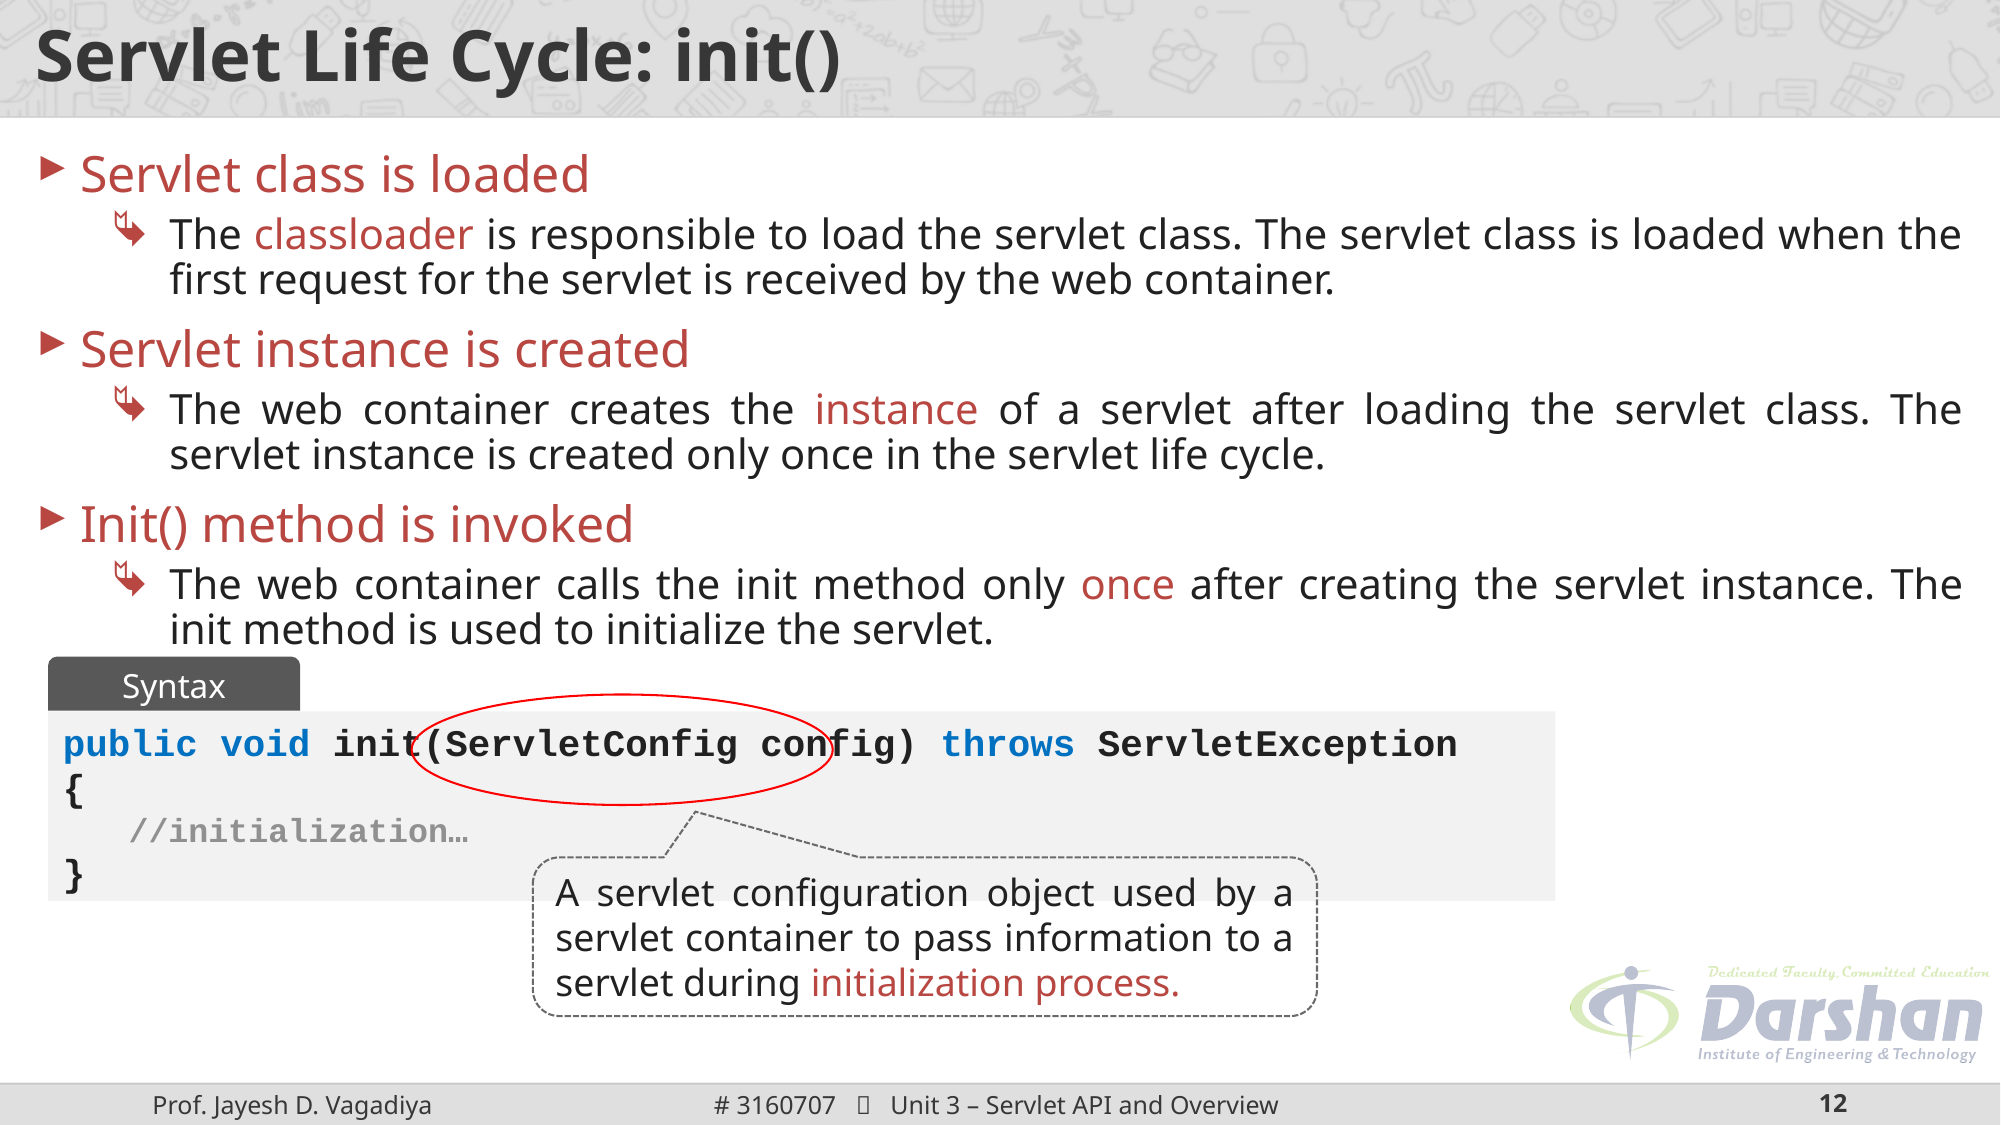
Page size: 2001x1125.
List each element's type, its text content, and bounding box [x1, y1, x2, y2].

list Servlet class is loaded The classloader is responsible to load the servlet class. The servlet class is loaded when the first request for the servlet is received by the web container. Servlet instance is created The web container creates the instance of a servlet after loading the servlet class. The servlet instance is created only once in the servlet life cycle. Init() method is invoked The web container calls the init method only once after creating the servlet instance. The init method is used to initialize the servlet. [21, 141, 1979, 670]
text_box [410, 693, 834, 807]
text_box Syntax [47, 655, 302, 712]
text_box public void init(ServletConfig config) throws ServletException { //initialization… } [48, 711, 1556, 901]
text_box 1 2 3 4 5 6 7 8 9 10 11 12 13 14 15 16 17 18 19 20 21 22 23 [1570, 966, 1990, 1063]
text_box A servlet configuration object used by a servlet container to pass information to a servlet during initialization process. [531, 810, 1319, 1018]
title Servlet Life Cycle: init() [0, 0, 2000, 117]
